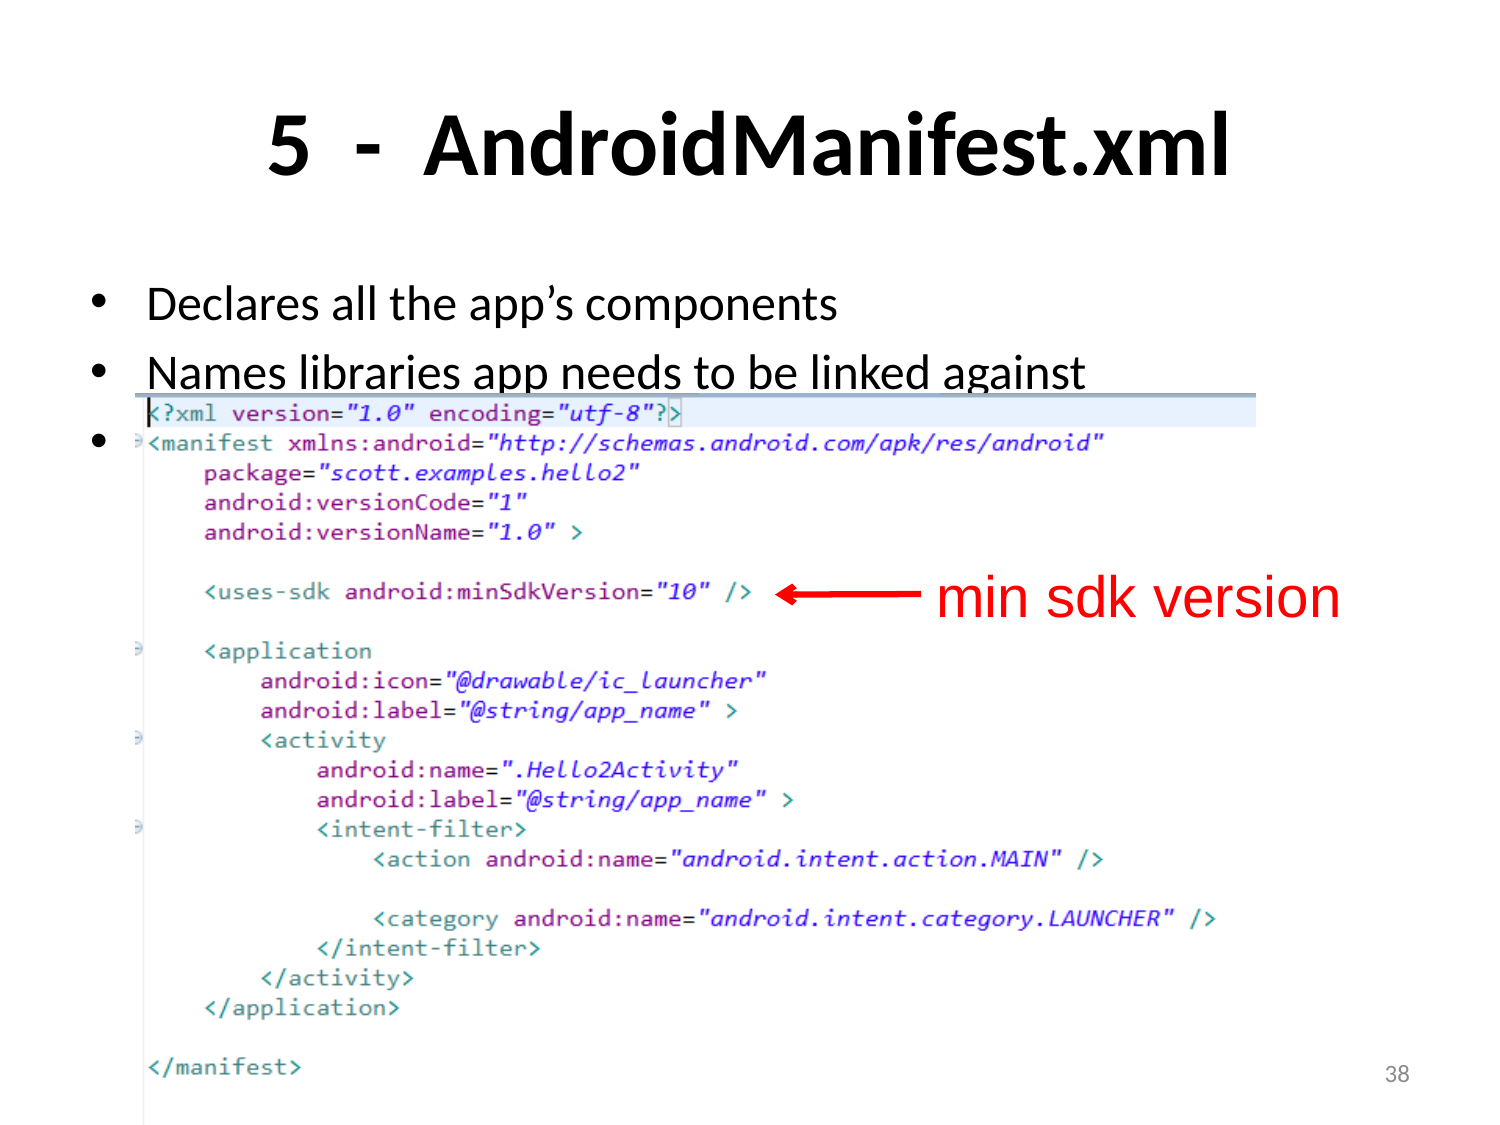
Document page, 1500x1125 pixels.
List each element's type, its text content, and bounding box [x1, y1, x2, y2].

title 5 - AndroidManifest.xml [74, 44, 1426, 233]
slide_number 38 [1262, 1042, 1425, 1103]
text_box min sdk version [1262, 551, 1357, 637]
picture [135, 393, 1256, 1125]
list Declares all the app’s components Names libraries app needs to be linked against Identifies permissions the app expects to be granted [74, 262, 1426, 1006]
